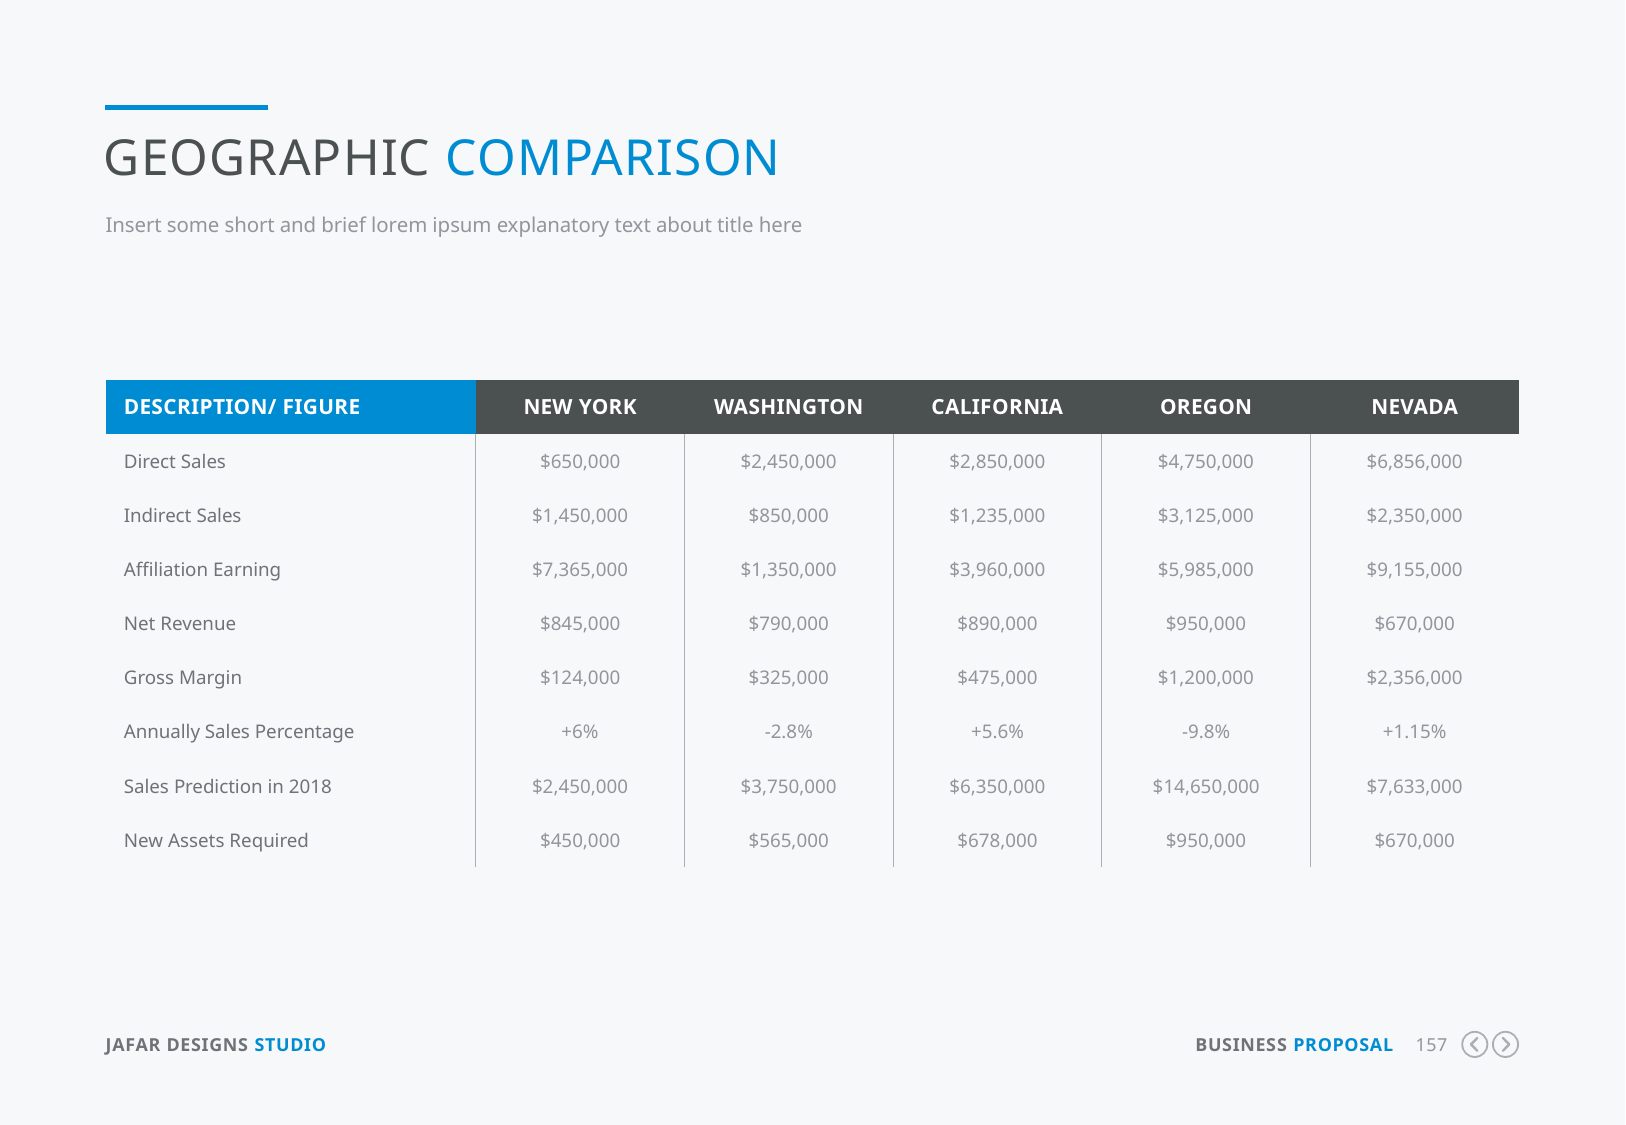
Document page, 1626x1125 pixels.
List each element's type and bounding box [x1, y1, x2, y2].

table_cell [1102, 434, 1310, 867]
table_cell [476, 434, 684, 867]
table_header [106, 380, 1519, 434]
table_cell [685, 434, 893, 867]
table_cell [1311, 434, 1519, 867]
list [105, 209, 1519, 241]
list [103, 125, 1518, 188]
table_cell [106, 434, 475, 867]
table_cell [894, 434, 1101, 867]
